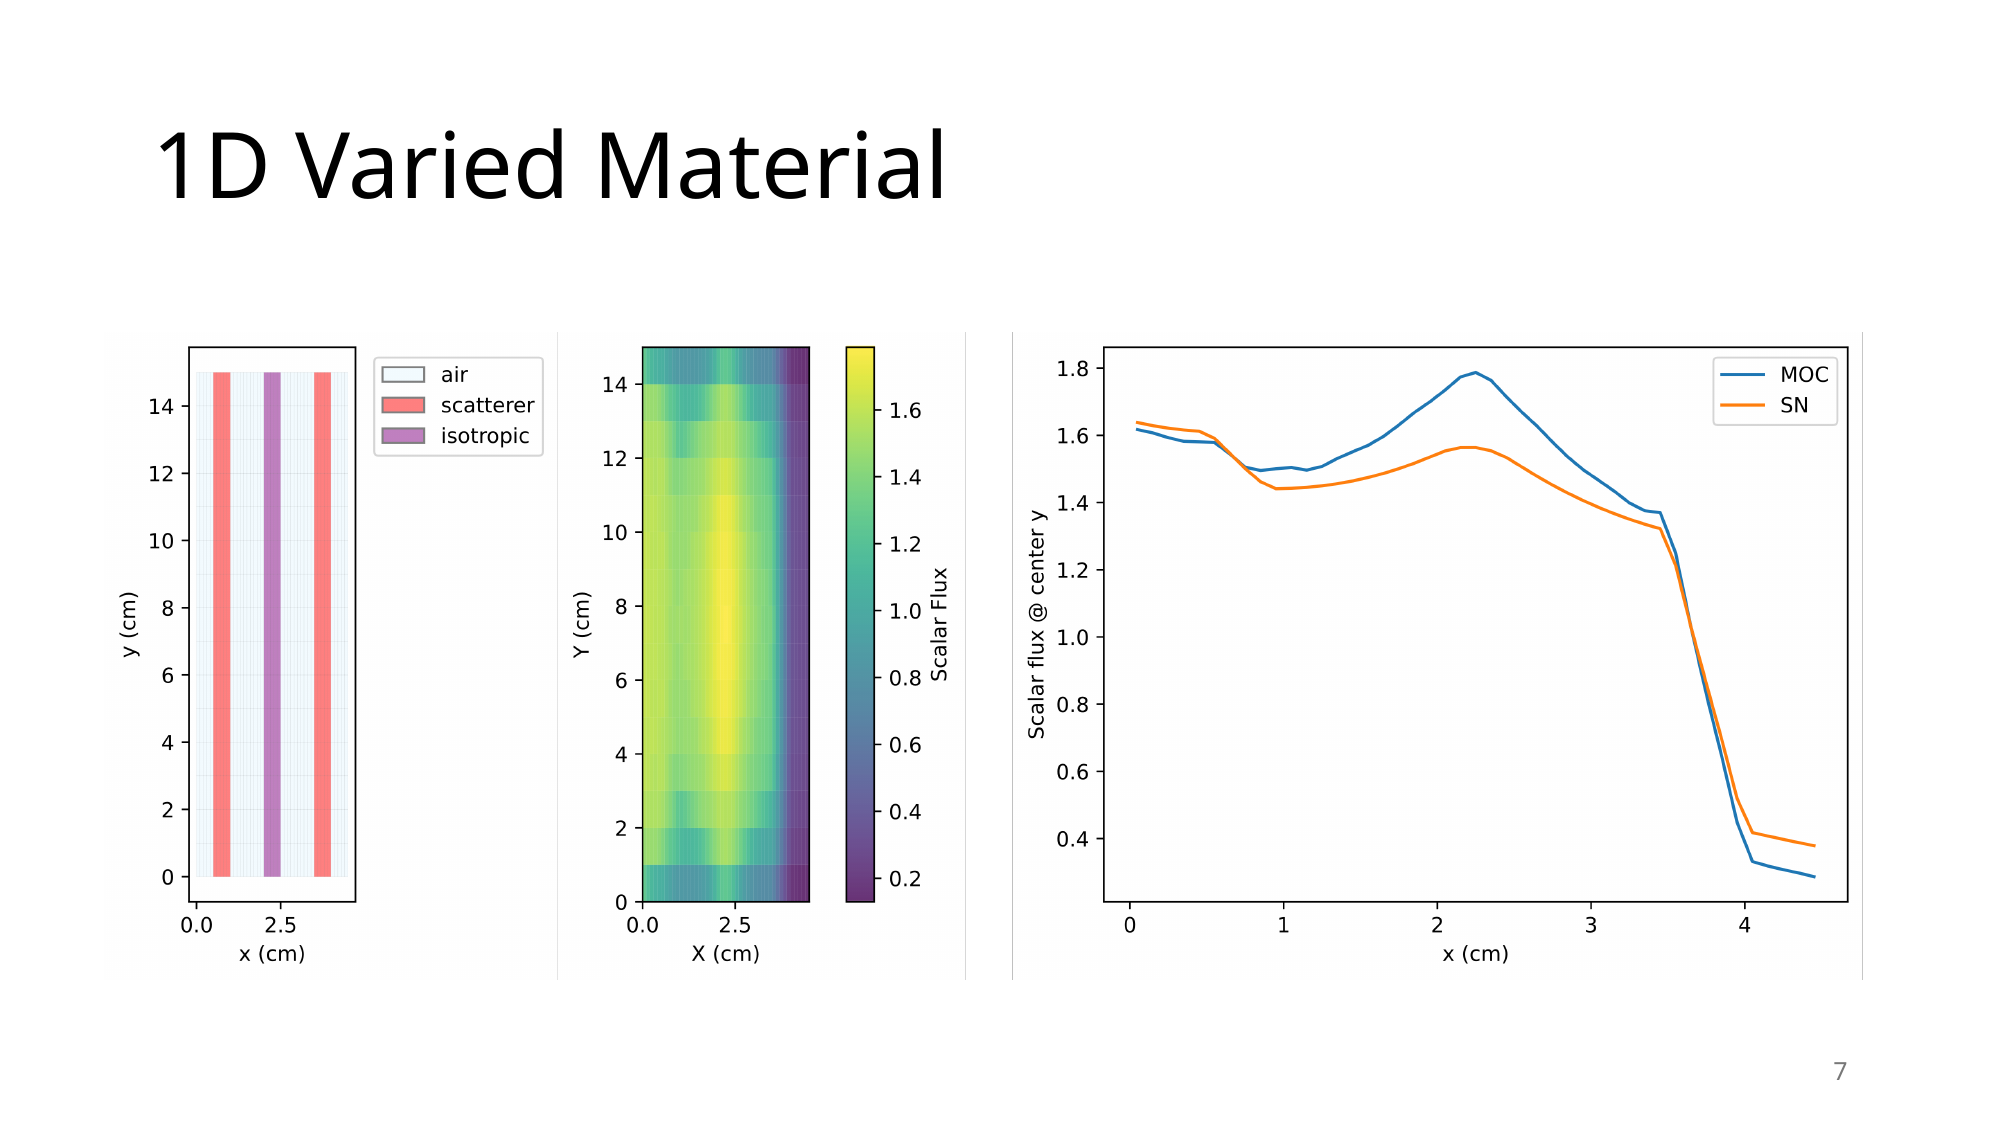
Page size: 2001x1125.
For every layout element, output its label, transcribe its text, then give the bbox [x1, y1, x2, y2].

slide_number 7 [1412, 1042, 1863, 1103]
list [1011, 332, 1863, 981]
picture [557, 332, 966, 981]
title 1D Varied Material [137, 59, 1863, 278]
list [103, 332, 557, 981]
